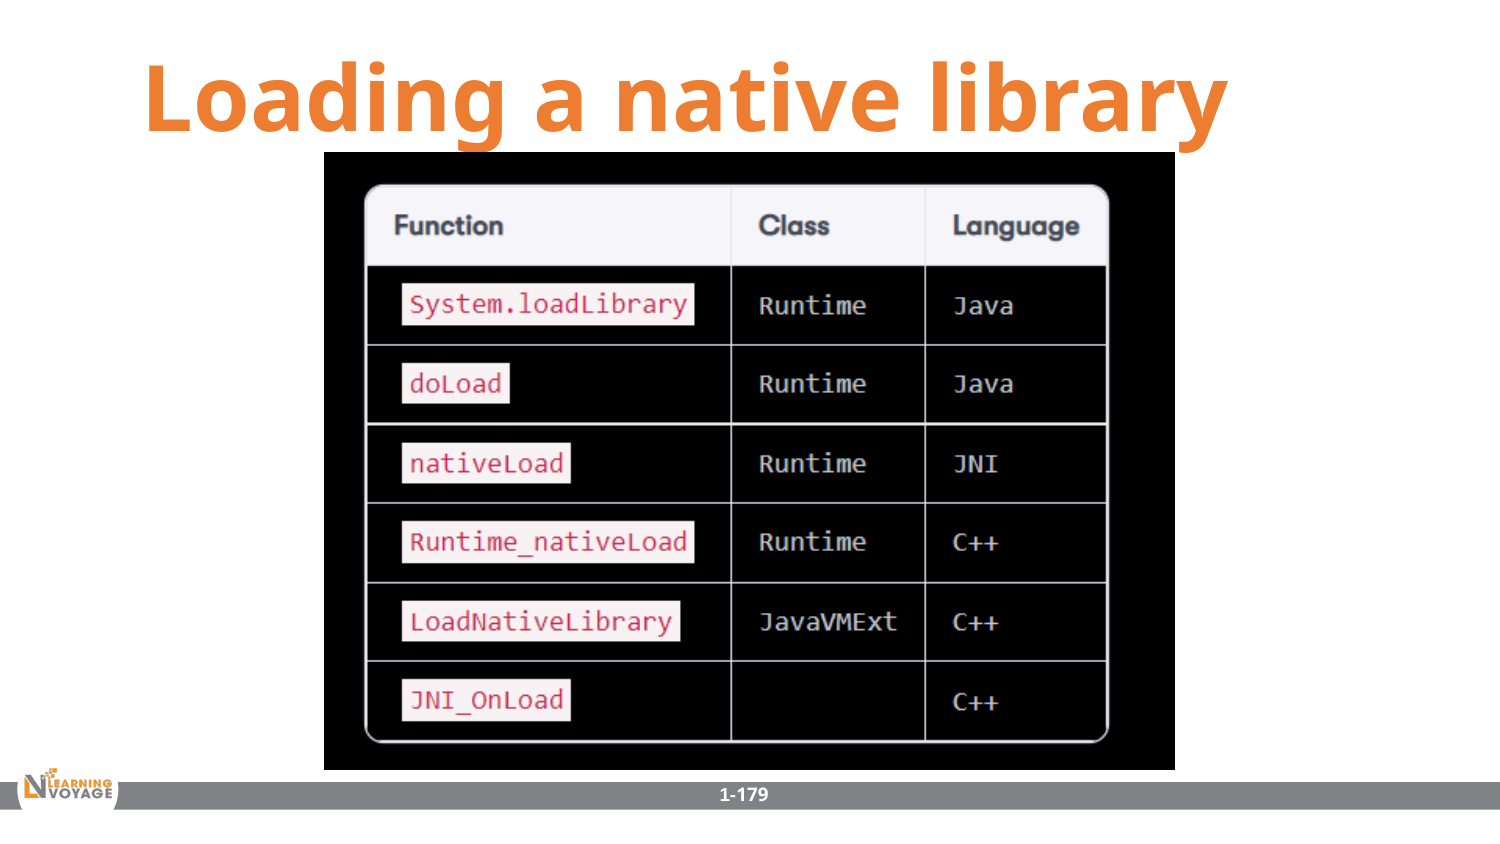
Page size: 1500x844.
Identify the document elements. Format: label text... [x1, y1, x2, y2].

picture [324, 152, 1175, 770]
text_box Loading a native library [126, 37, 1434, 153]
picture [0, 706, 144, 844]
slide_number 1-179 [692, 770, 784, 821]
